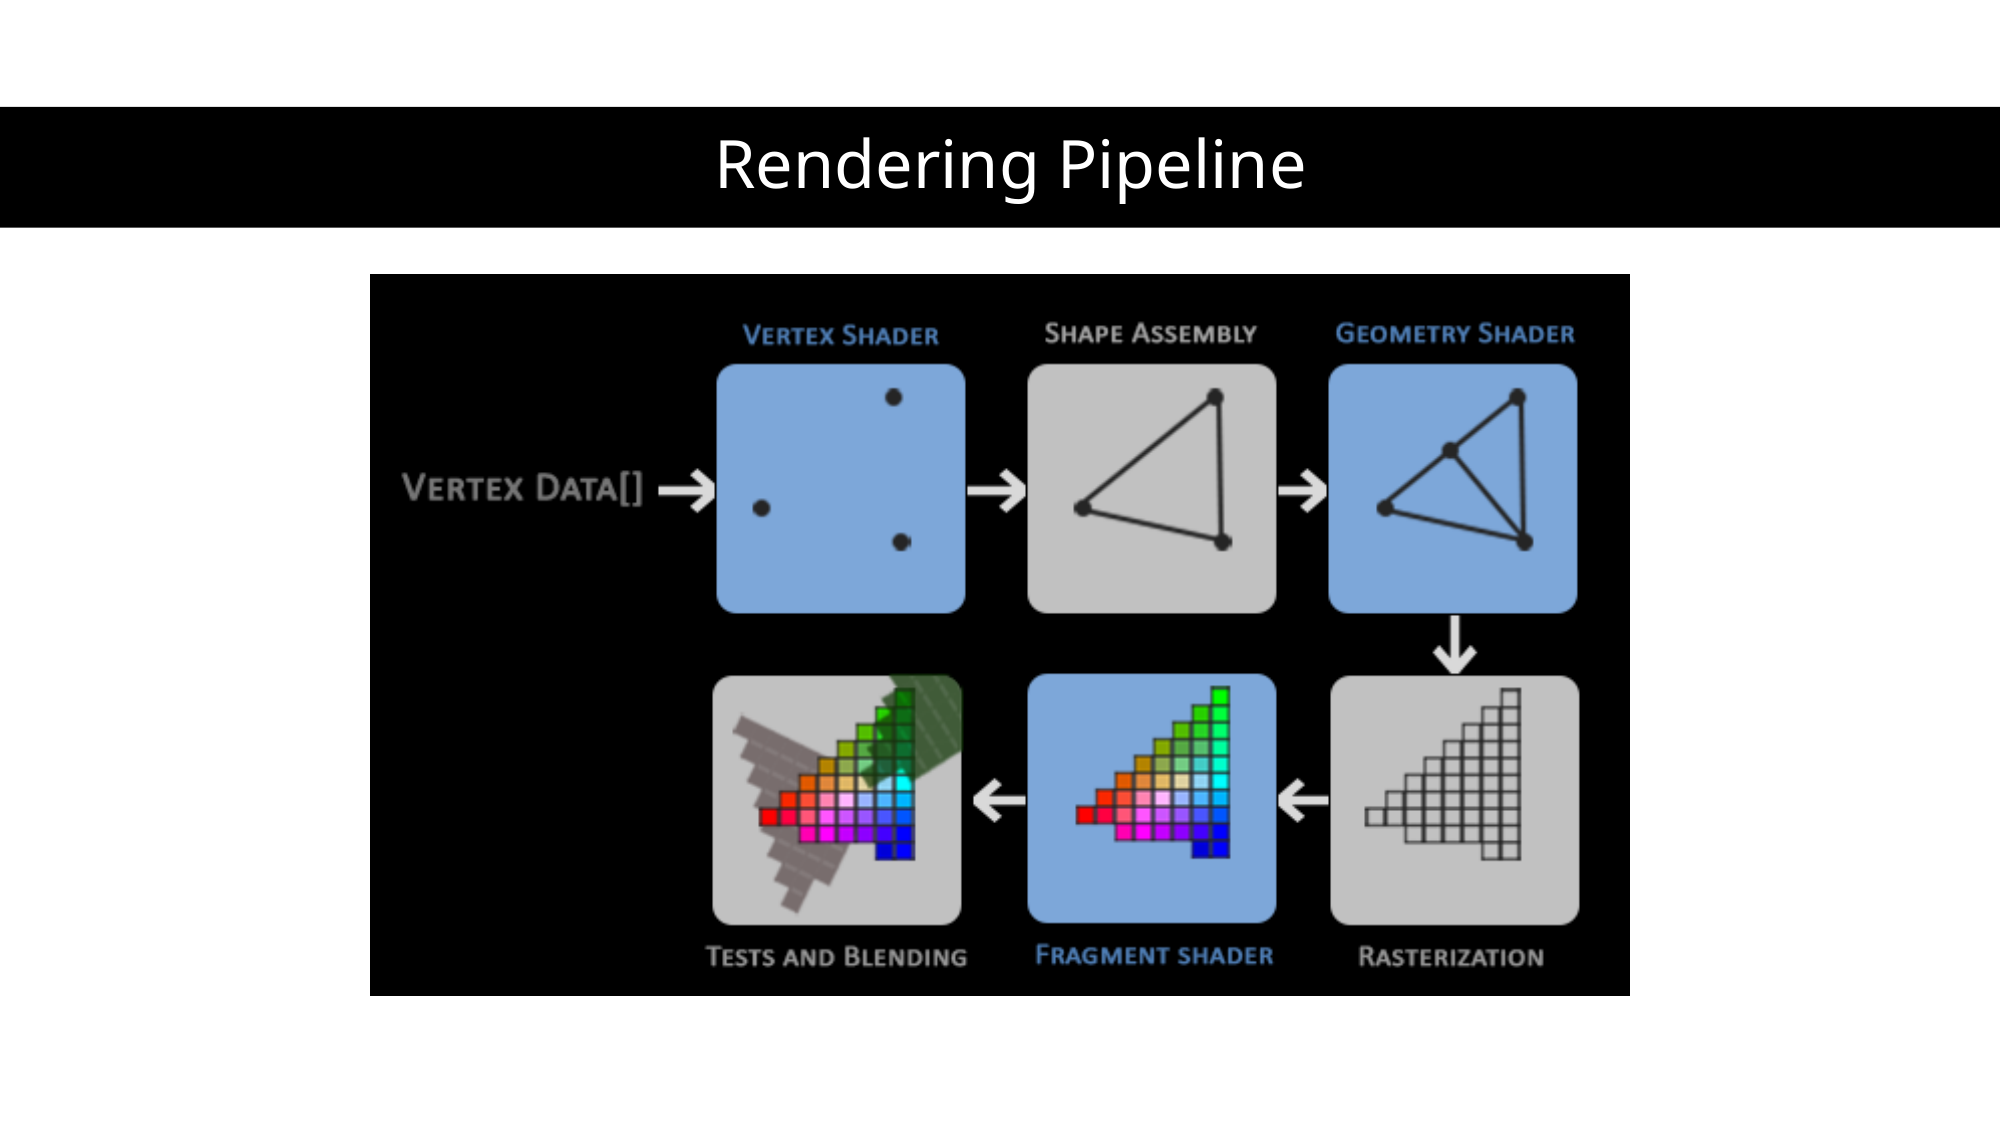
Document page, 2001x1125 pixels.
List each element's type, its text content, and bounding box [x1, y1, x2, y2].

picture [370, 274, 1630, 996]
text_box [0, 106, 2000, 229]
text_box Rendering Pipeline [91, 105, 1931, 228]
